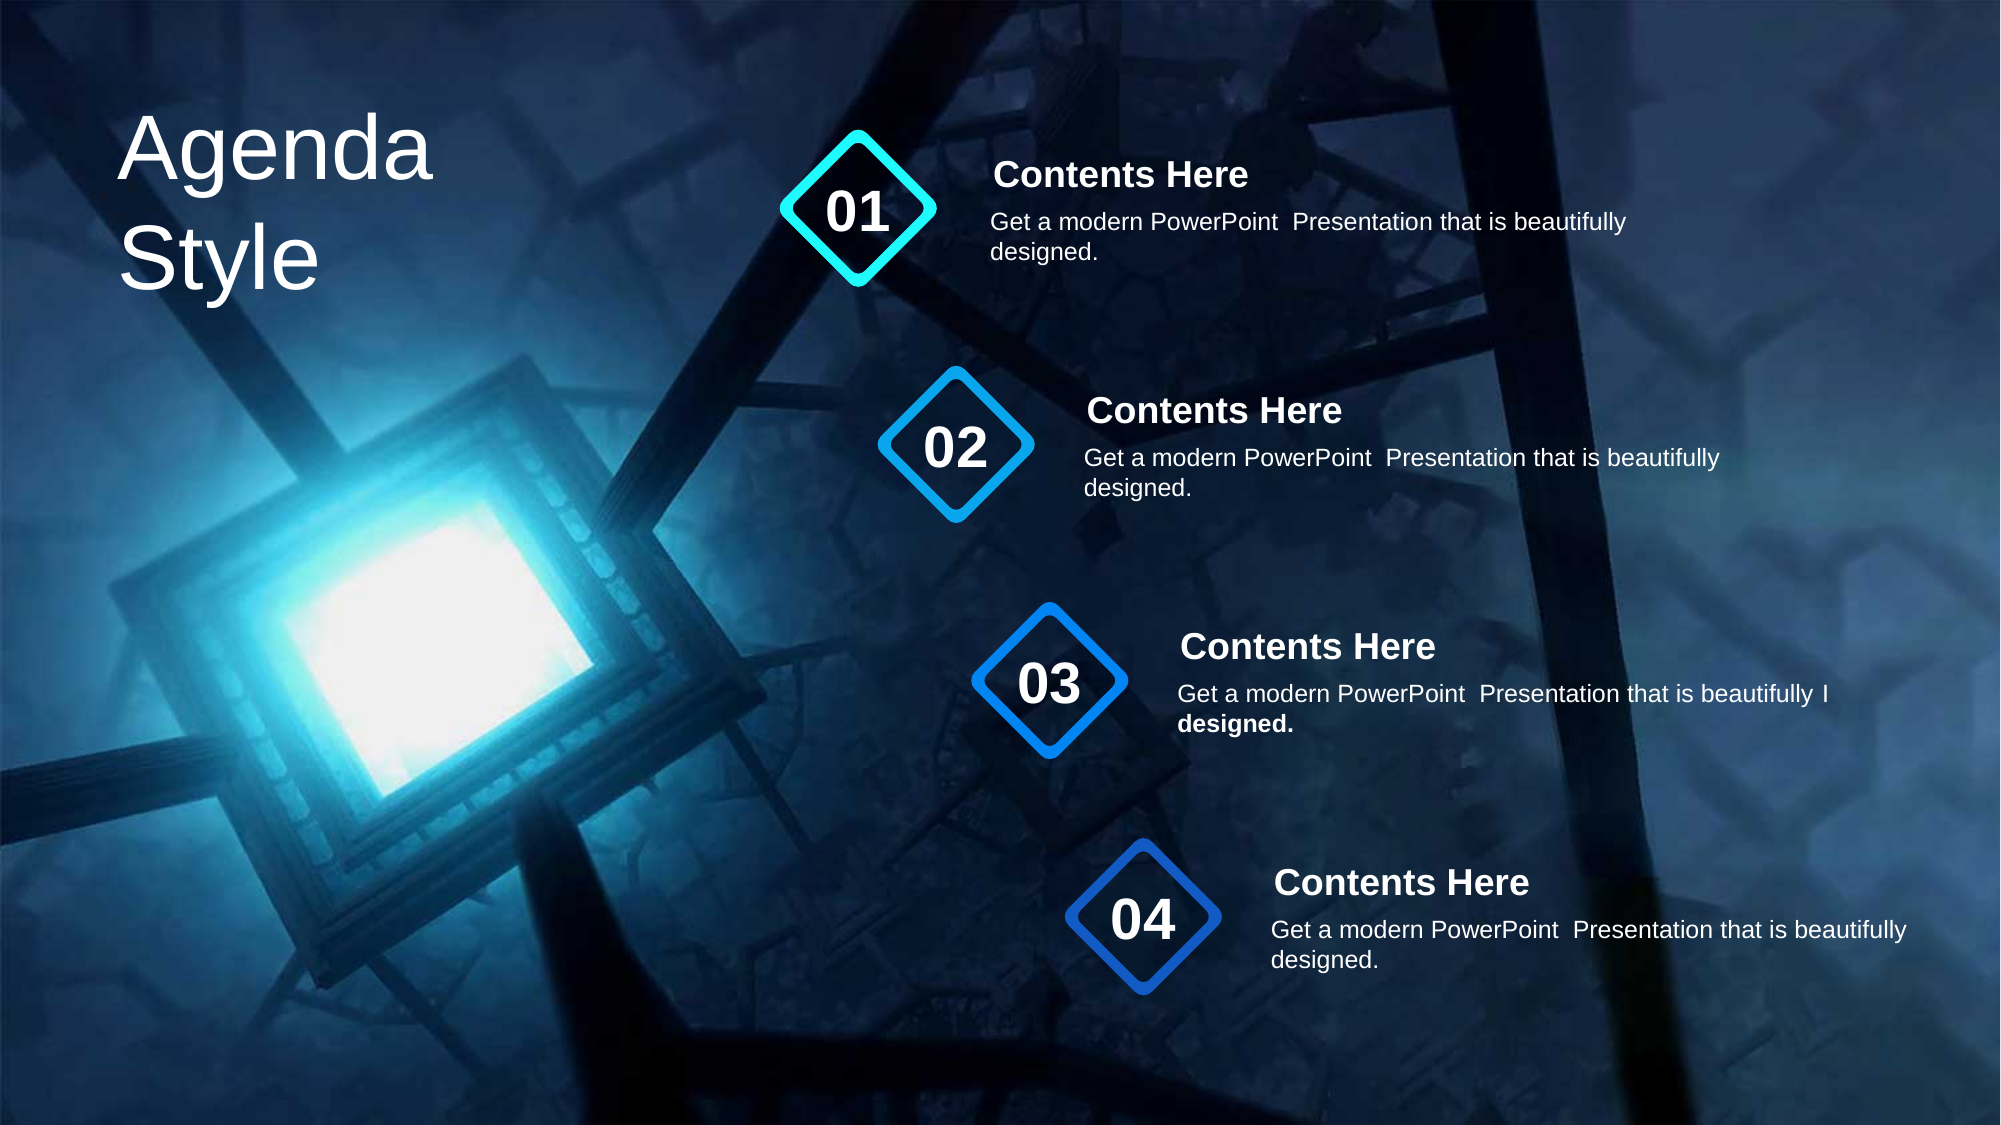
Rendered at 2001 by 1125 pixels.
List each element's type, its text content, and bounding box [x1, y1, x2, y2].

picture [0, 0, 2001, 1125]
text_box Agenda Style [102, 80, 583, 316]
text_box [1064, 838, 1983, 996]
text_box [877, 365, 1796, 523]
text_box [779, 129, 1702, 287]
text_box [971, 601, 1890, 760]
